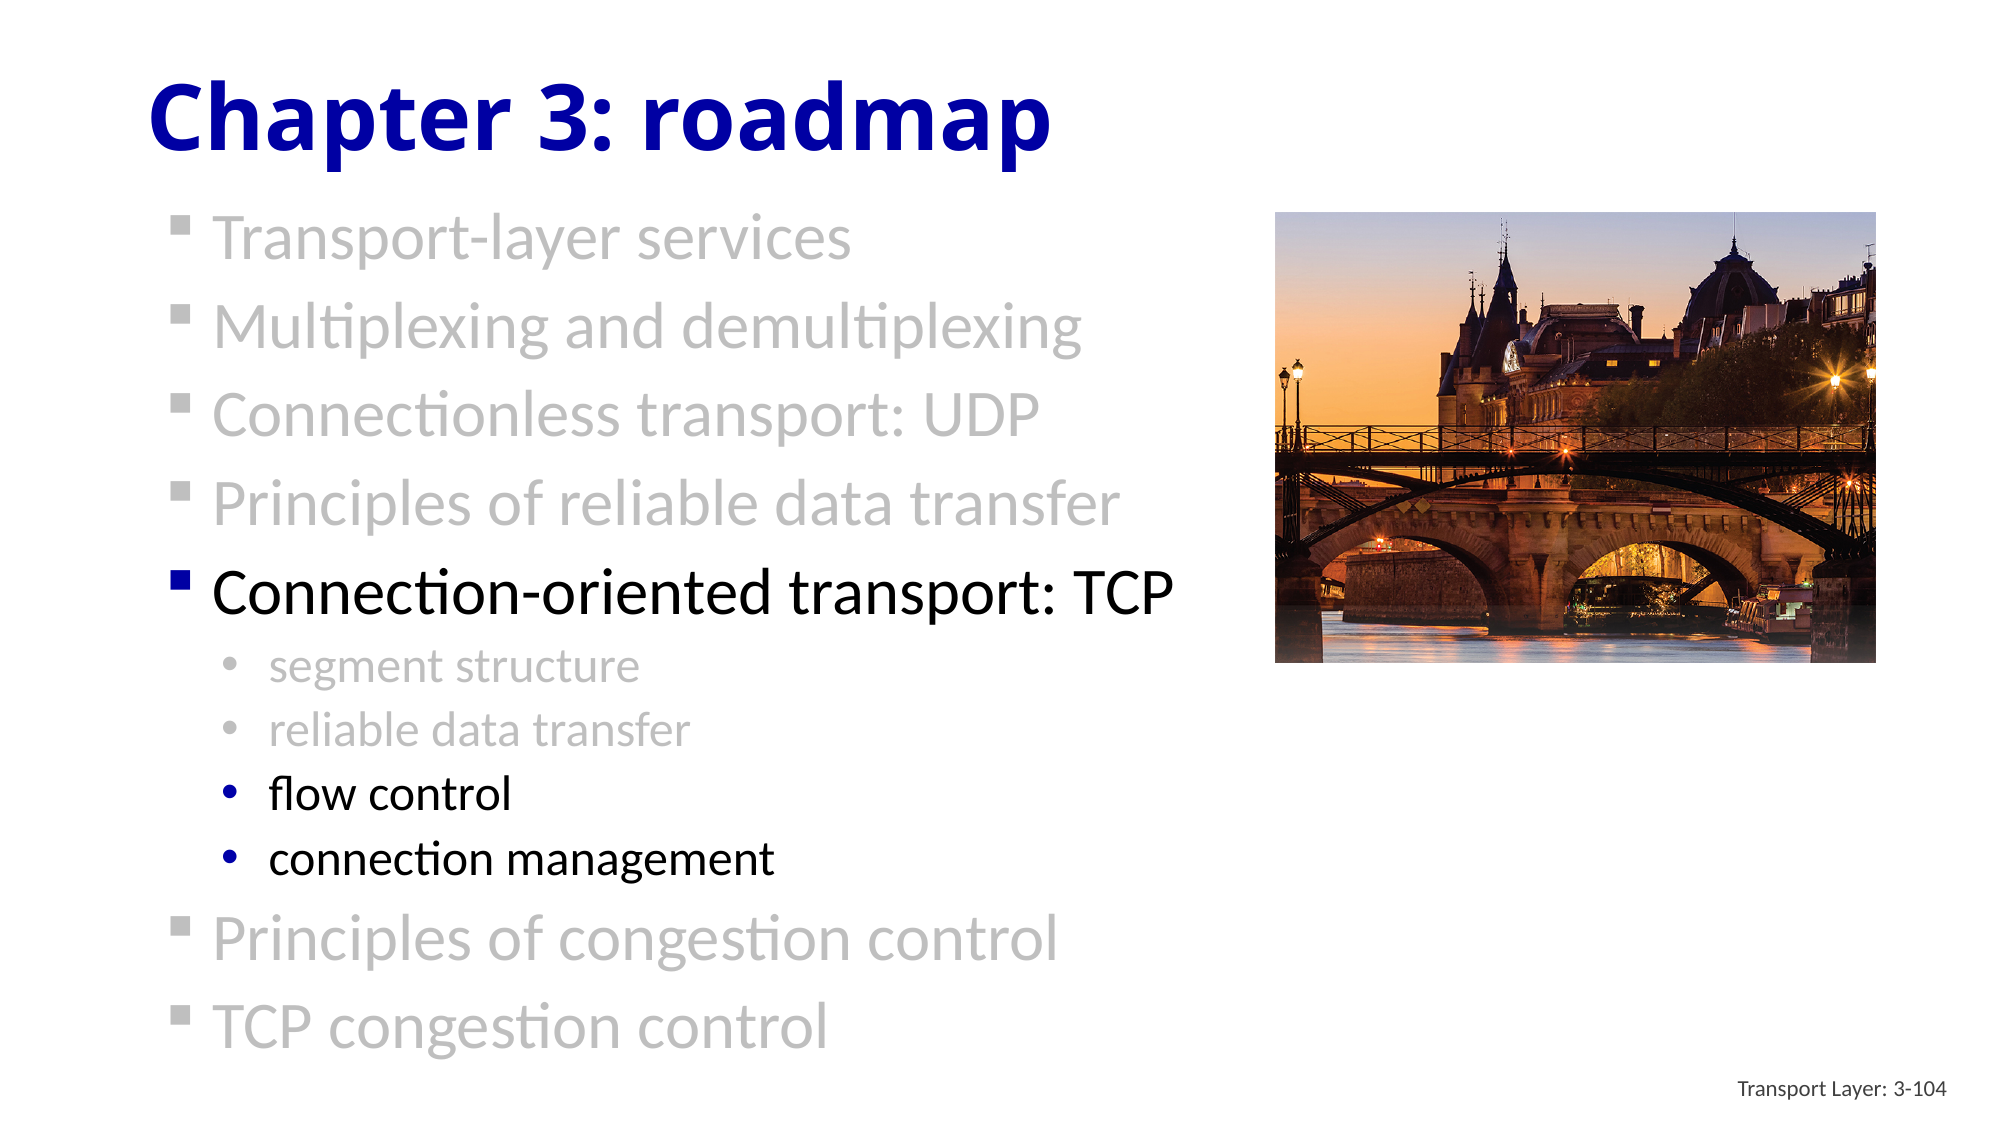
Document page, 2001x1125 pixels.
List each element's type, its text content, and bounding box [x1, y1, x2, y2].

list Transport-layer services Multiplexing and demultiplexing Connectionless transport: UDP Principles of reliable data transfer Connection-oriented transport: TCP segment structure reliable data transfer flow control connection management Principles of congestion control TCP congestion control [131, 194, 1217, 1117]
title Chapter 3: roadmap [131, 47, 1856, 195]
slide_number Transport Layer: 3-104 [1512, 1056, 1963, 1117]
picture [1275, 212, 1876, 663]
